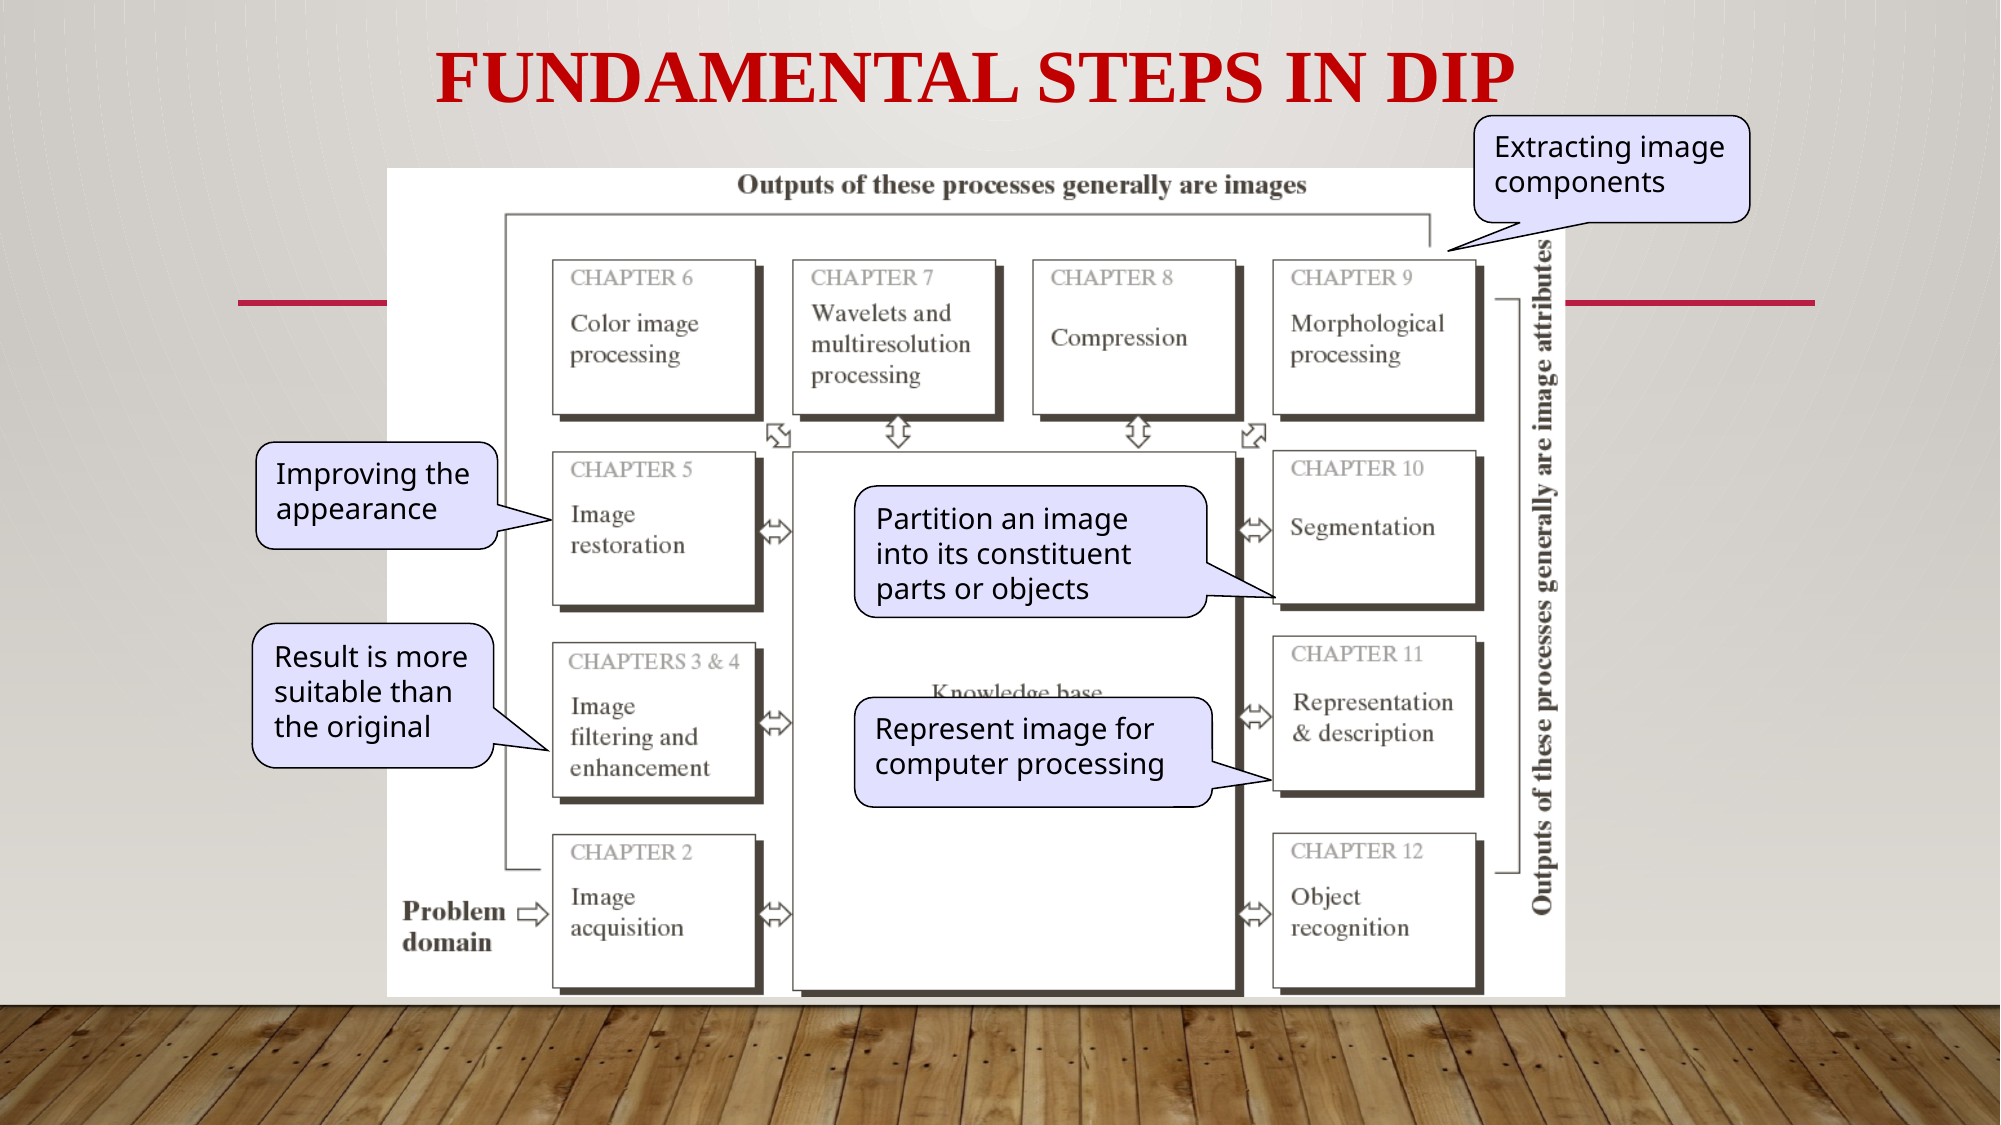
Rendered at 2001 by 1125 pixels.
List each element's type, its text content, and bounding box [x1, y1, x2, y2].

text_box Extracting image components [1474, 115, 1750, 228]
text_box Result is more suitable than the original [252, 623, 386, 768]
text_box Improving the appearance [256, 442, 386, 550]
picture [386, 167, 1566, 998]
title Fundamental Steps in DIP [275, 29, 1677, 218]
picture [0, 1005, 2000, 1125]
list [299, 262, 1701, 1001]
